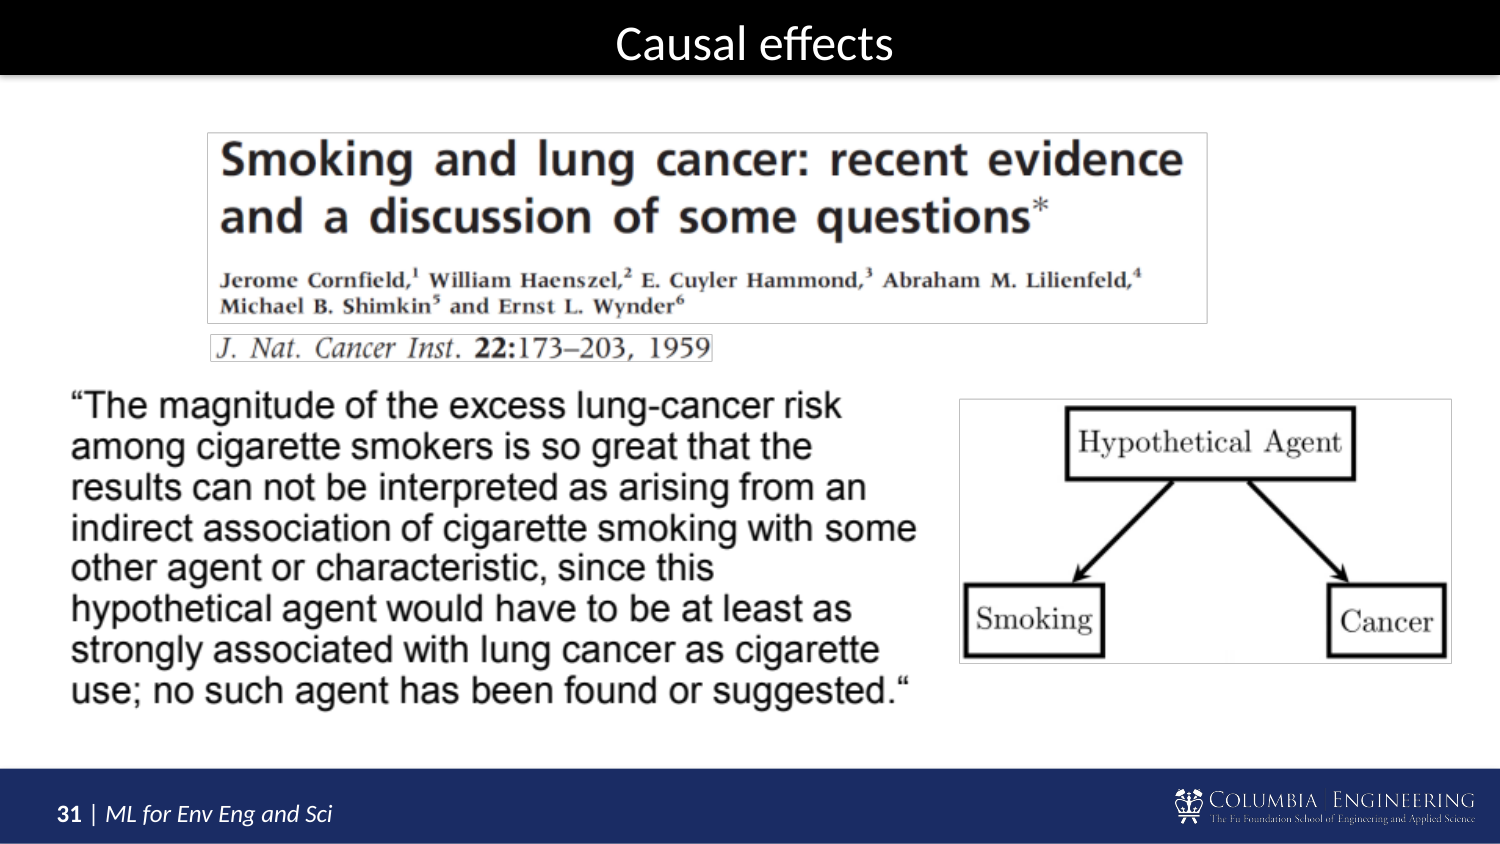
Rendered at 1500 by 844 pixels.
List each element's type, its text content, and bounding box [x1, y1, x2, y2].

title Causal effects [4, 2, 1500, 78]
picture [34, 119, 1466, 725]
